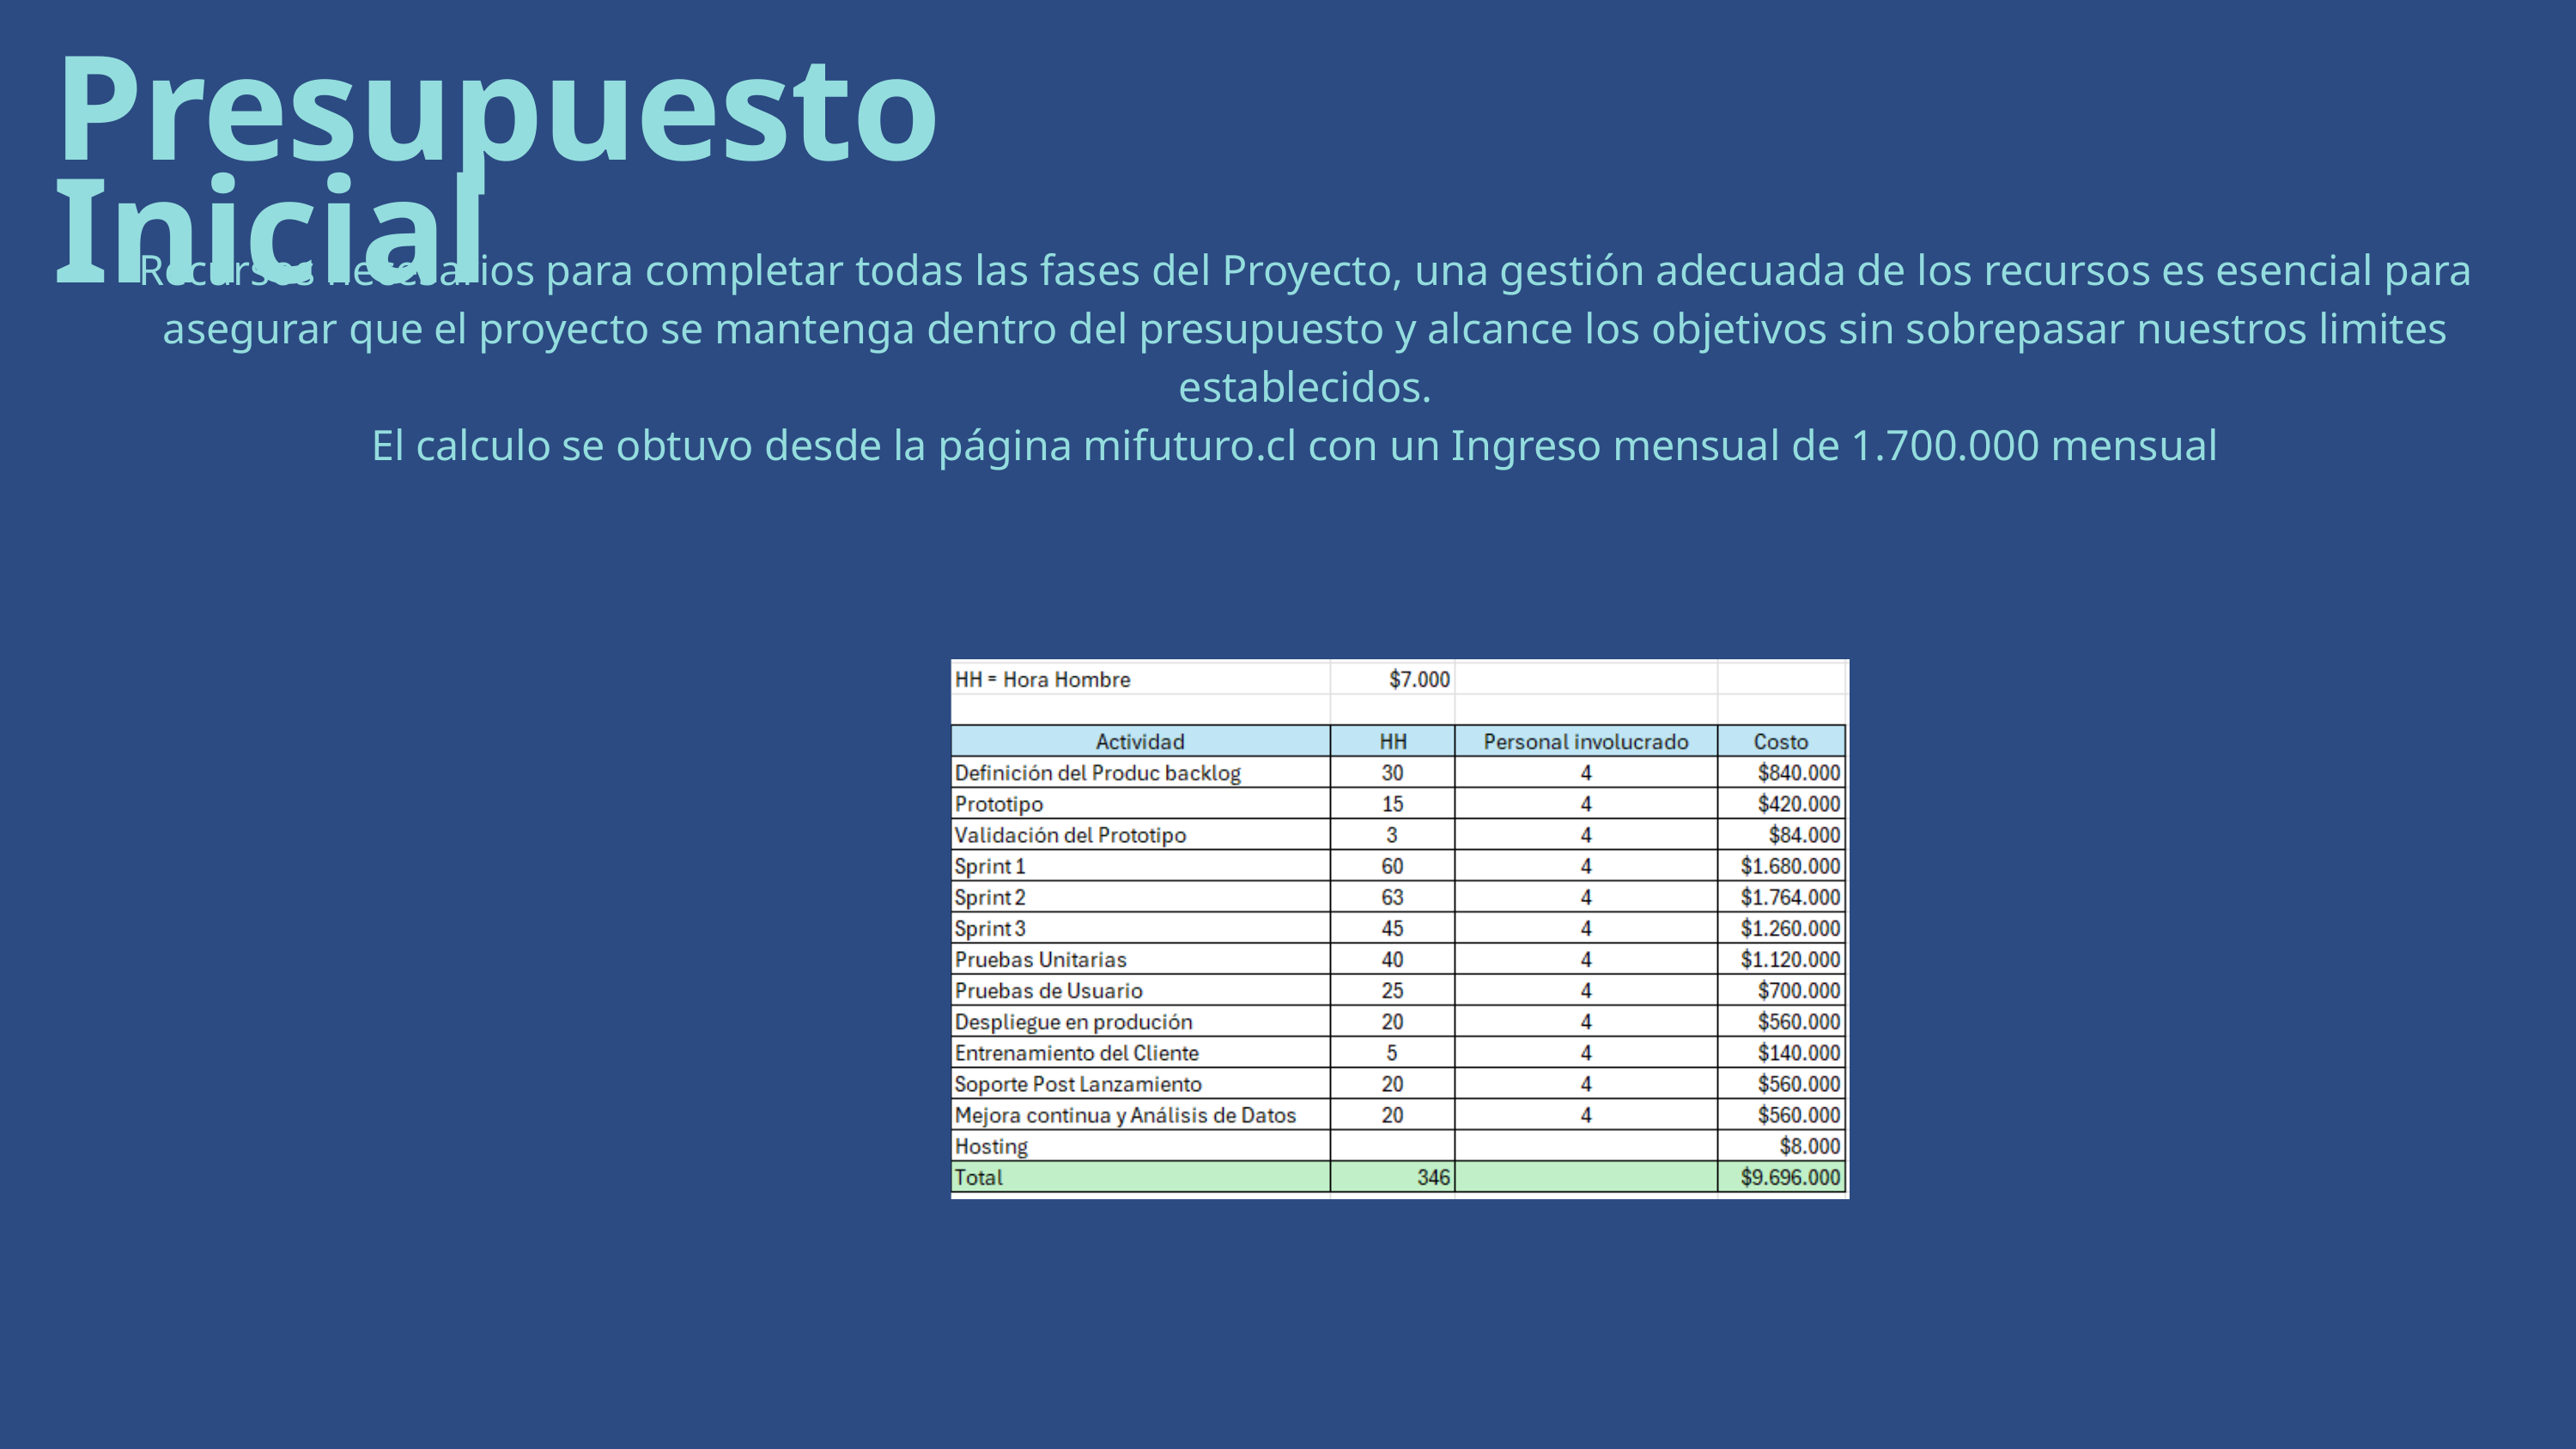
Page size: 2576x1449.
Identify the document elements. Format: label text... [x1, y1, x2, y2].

text_box Recursos necesarios para completar todas las fases del Proyecto, una gestión adecuada de los recursos es esencial para asegurar que el proyecto se mantenga dentro del presupuesto y alcance los objetivos sin sobrepasar nuestros limites establecidos. El calculo se obtuvo desde la página mifuturo.cl con un Ingreso mensual de 1.700.000 mensual [52, 235, 2560, 470]
text_box [951, 659, 1850, 1199]
text_box Presupuesto Inicial [52, 65, 1400, 312]
